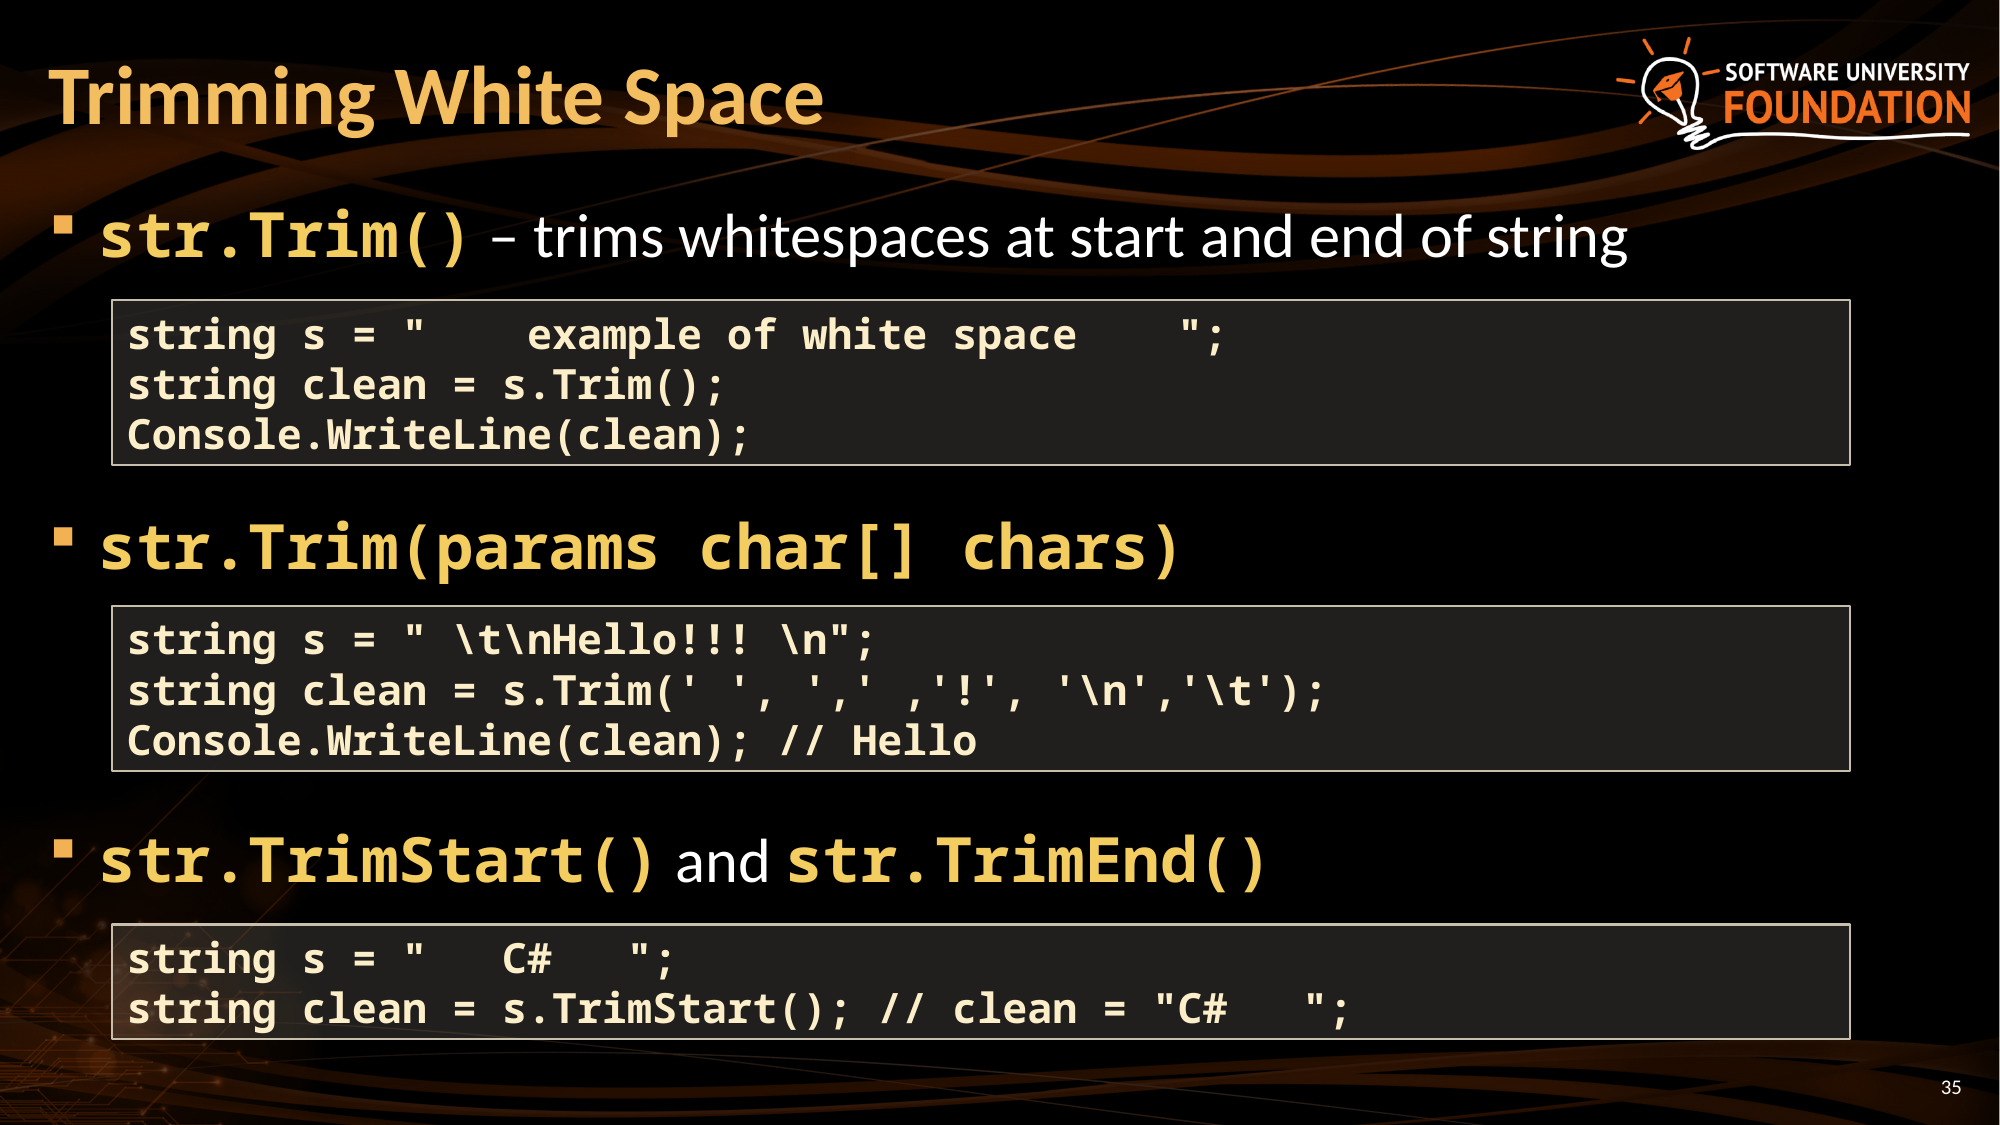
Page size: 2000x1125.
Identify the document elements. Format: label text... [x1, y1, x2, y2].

picture [0, 0, 2000, 1125]
text_box string s = " C# "; string clean = s.TrimStart(); // clean = "C# "; [112, 924, 1850, 1040]
text_box string s = " example of white space "; string clean = s.Trim(); Console.WriteLine(clean); [112, 300, 1850, 465]
list str.Trim() – trims whitespaces at start and end of string str.Trim(params char[] chars) str.TrimStart() and str.TrimEnd() [31, 188, 1968, 1103]
title Trimming White Space [30, 6, 1602, 189]
text_box string s = " \t\nHello!!! \n"; string clean = s.Trim(' ', ',' ,'!', '\n','\t'); Console.WriteLine(clean); // Hello [112, 605, 1850, 771]
